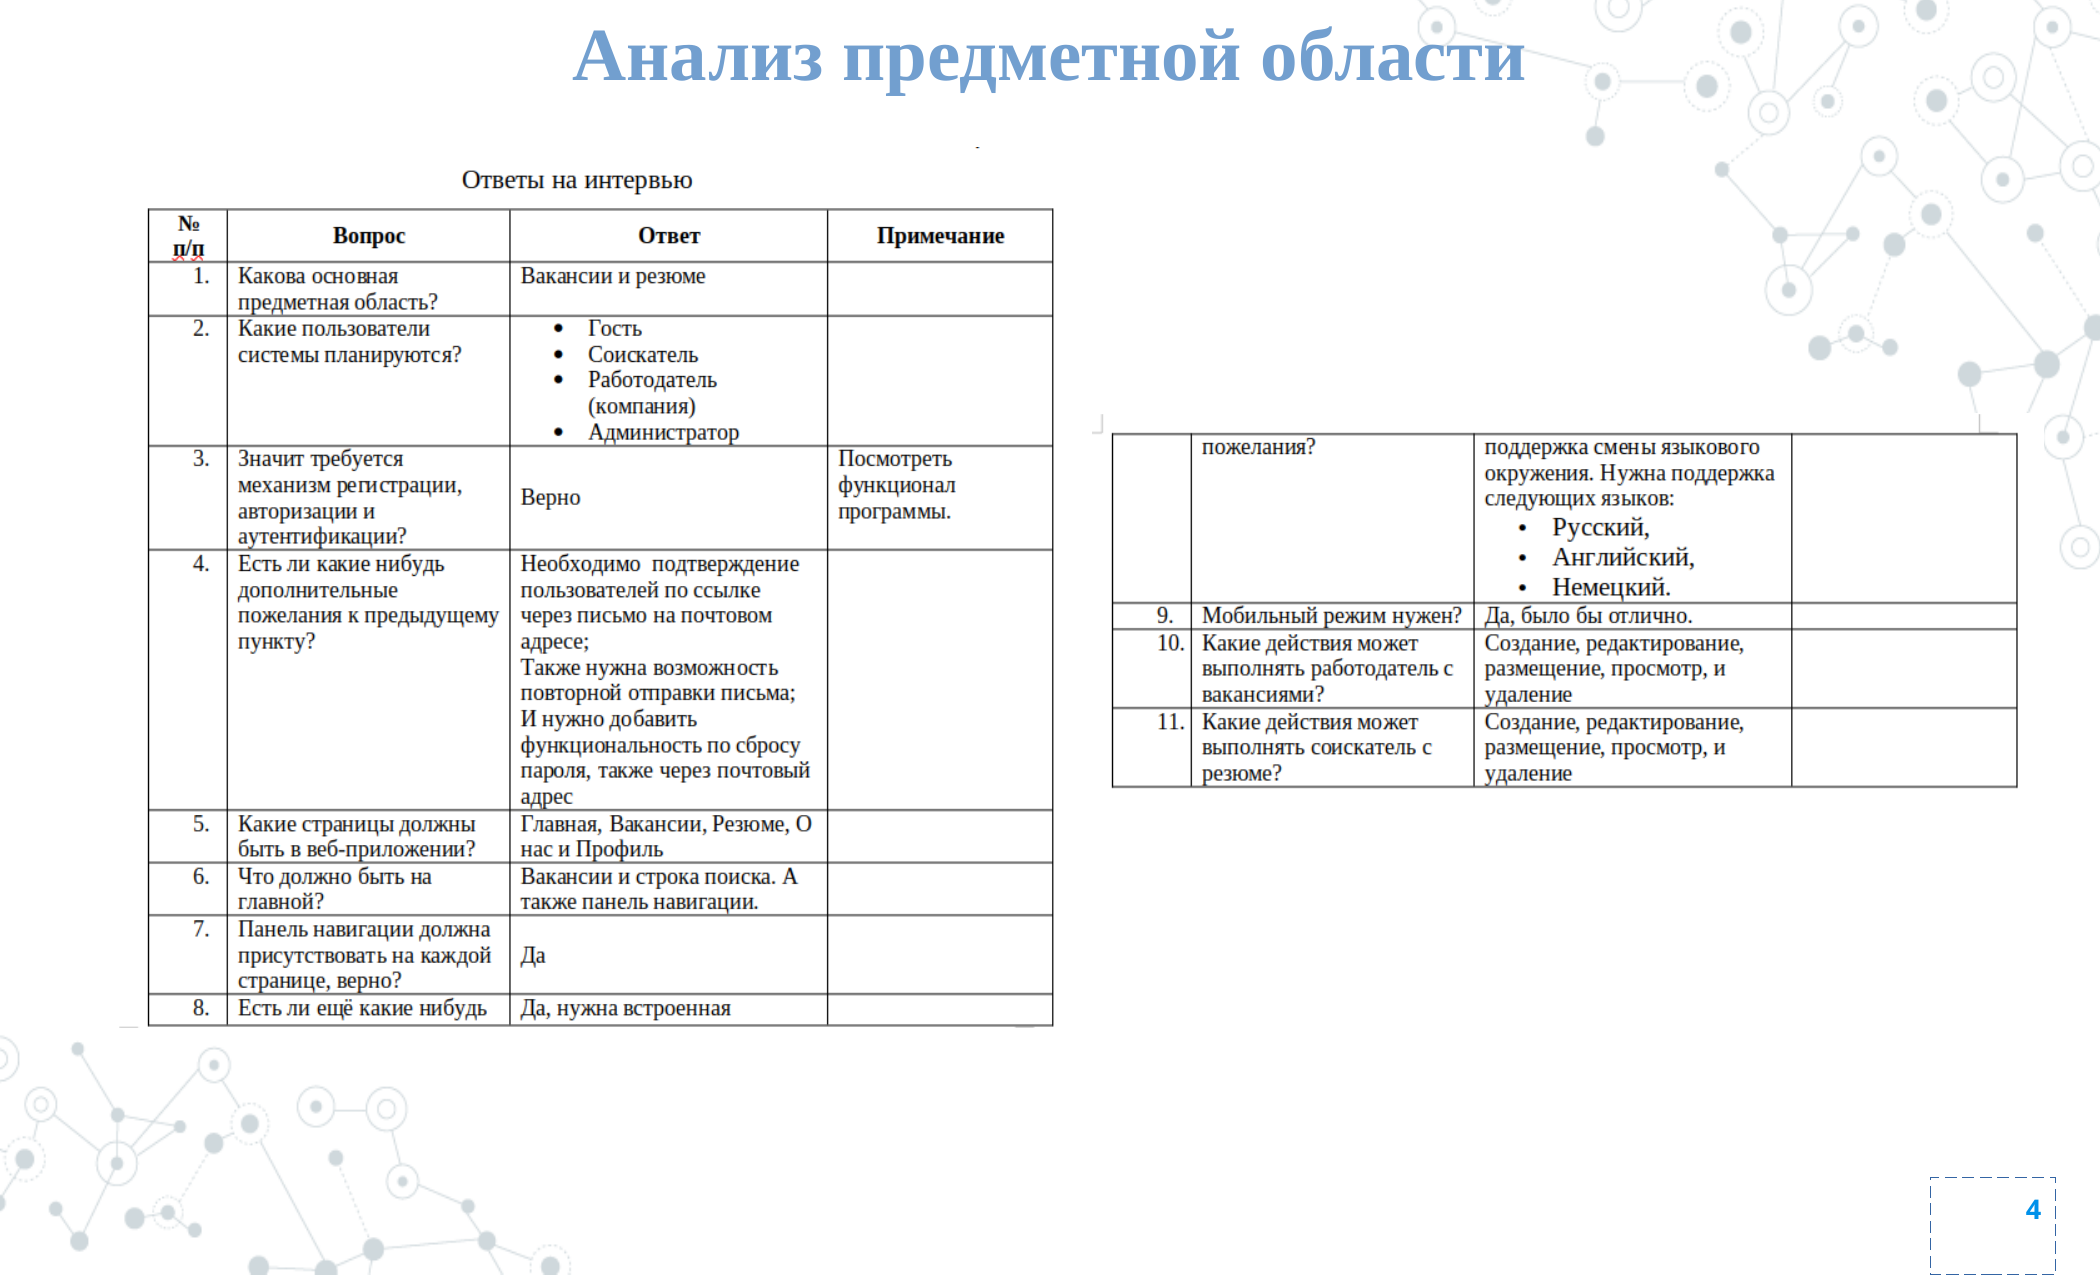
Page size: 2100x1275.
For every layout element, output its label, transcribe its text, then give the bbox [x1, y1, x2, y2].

picture [0, 0, 2100, 1275]
text_box 3 [1930, 1177, 2056, 1275]
title Анализ предметной области [105, 9, 1995, 93]
